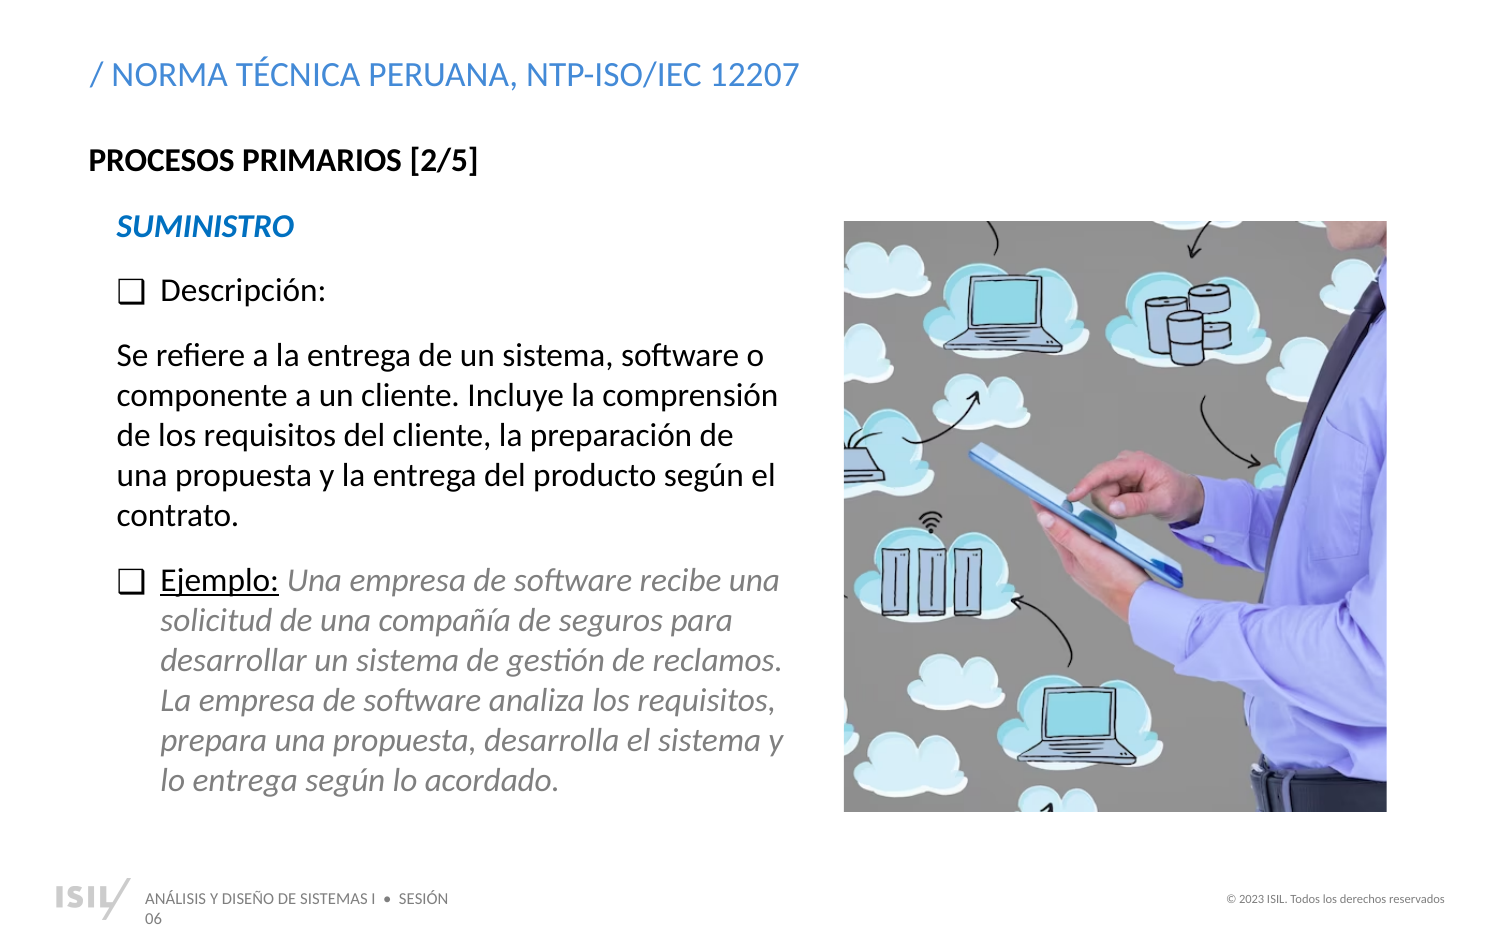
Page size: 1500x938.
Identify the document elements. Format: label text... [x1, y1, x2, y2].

list PROCESOS PRIMARIOS [2/5] [76, 132, 750, 191]
picture [843, 221, 1387, 812]
list / NORMA TÉCNICA PERUANA, NTP-ISO/IEC 12207 [78, 45, 1425, 104]
list SUMINISTRO Descripción: Se refiere a la entrega de un sistema, software o componente a un cliente. Incluye la comprensión de los requisitos del cliente, la preparación de una propuesta y la entrega del producto según el contrato. Ejemplo: Una empresa de software recibe una solicitud de una compañía de seguros para desarrollar un sistema de gestión de reclamos. La empresa de software analiza los requisitos, prepara una propuesta, desarrolla el sistema y lo entrega según lo acordado. [101, 196, 804, 869]
